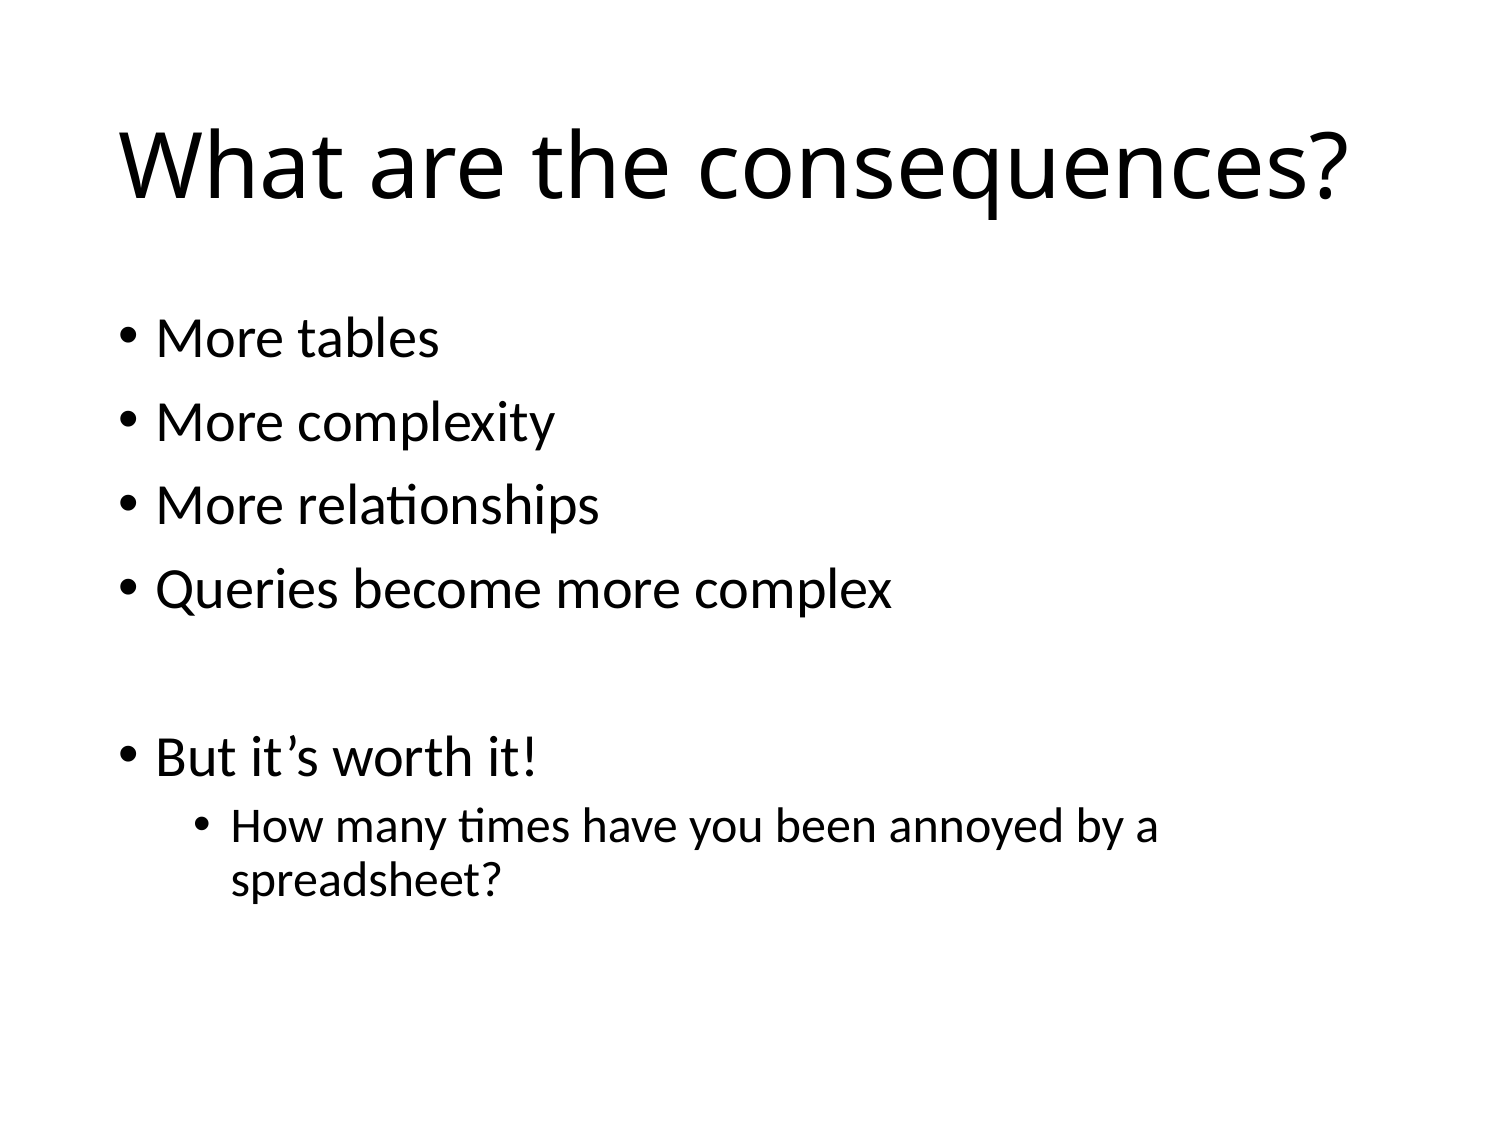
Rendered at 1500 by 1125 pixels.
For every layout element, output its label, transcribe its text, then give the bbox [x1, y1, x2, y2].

list More tables More complexity More relationships Queries become more complex But it’s worth it! How many times have you been annoyed by a spreadsheet? [103, 299, 1397, 1014]
title What are the consequences? [103, 59, 1397, 278]
